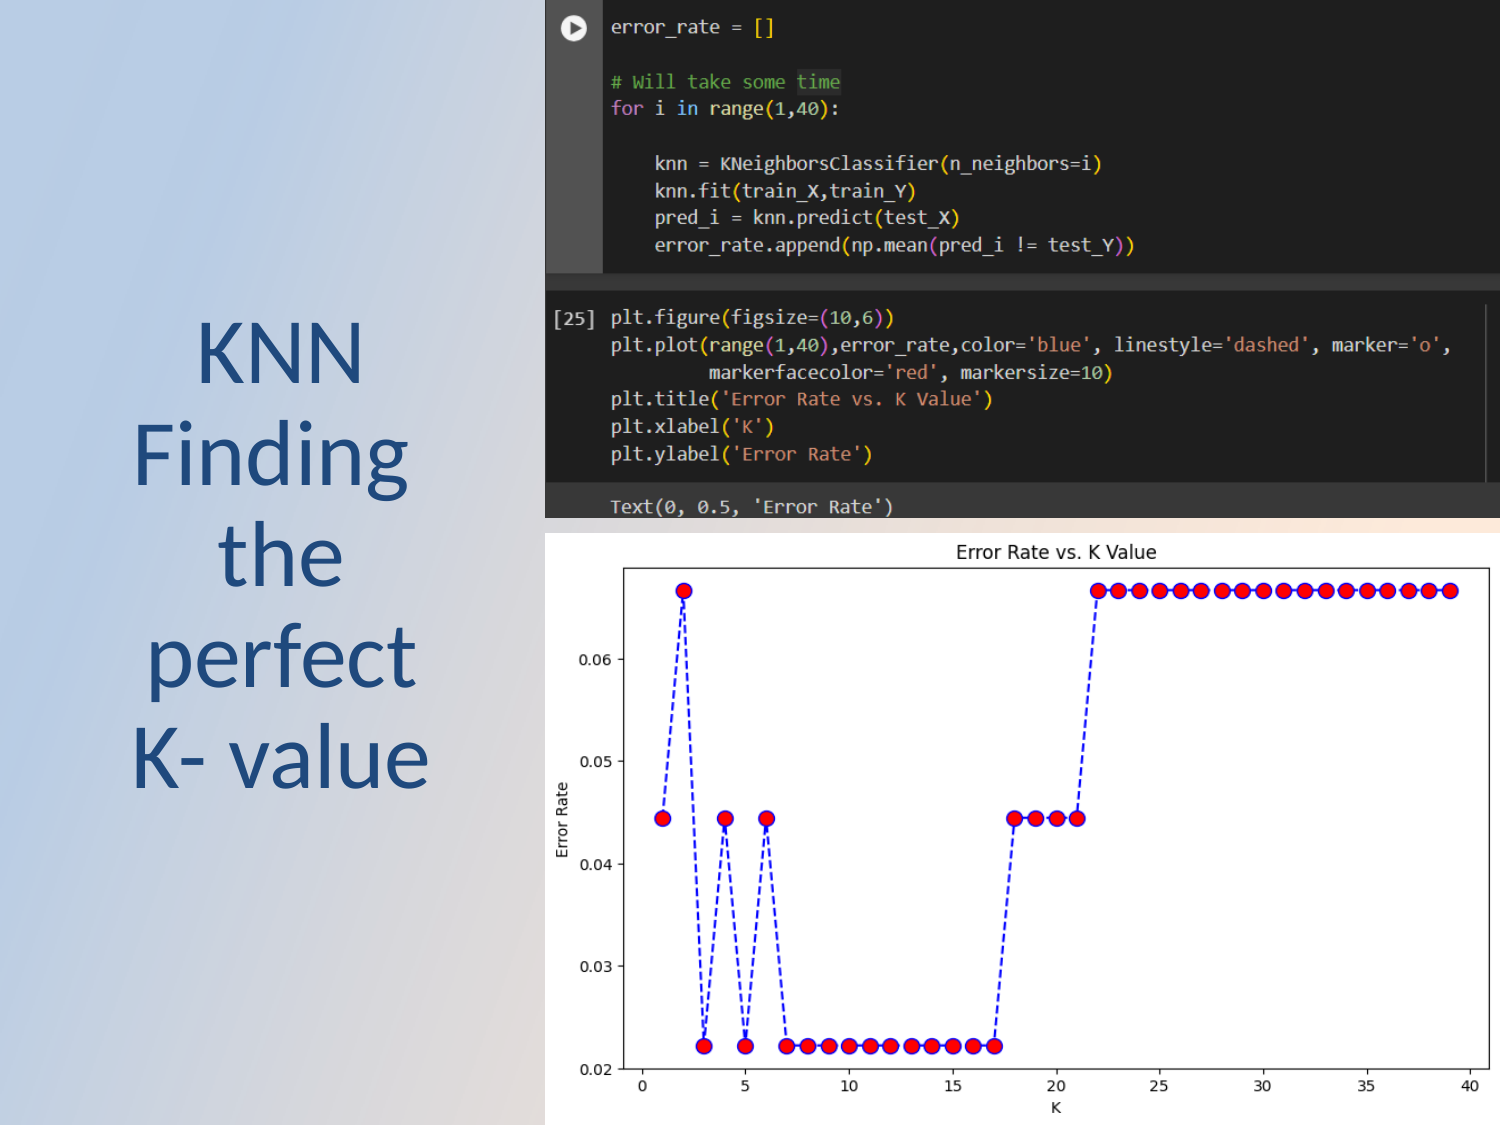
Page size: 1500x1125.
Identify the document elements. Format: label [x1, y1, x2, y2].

list [544, 0, 1500, 518]
picture [0, 0, 1500, 1125]
